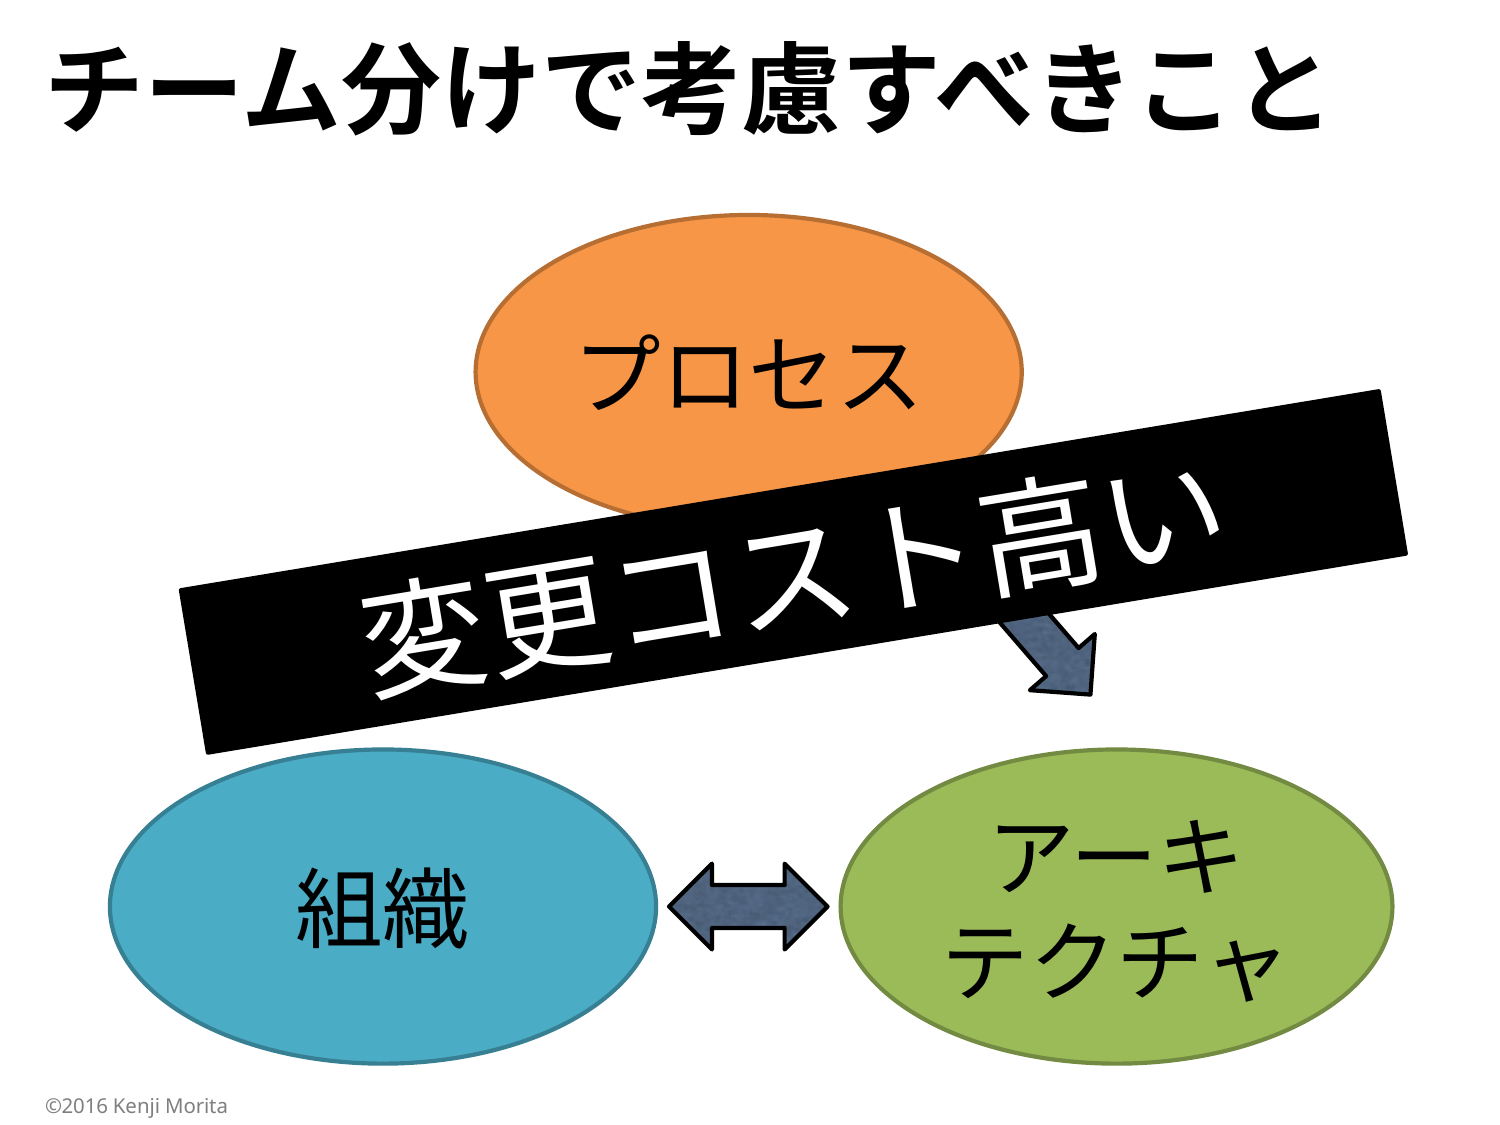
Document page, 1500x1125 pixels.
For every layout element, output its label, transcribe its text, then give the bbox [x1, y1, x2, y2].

text_box アーキ テクチャ [838, 747, 1395, 1066]
text_box プロセス [473, 212, 1024, 514]
text_box [669, 863, 828, 950]
text_box 変更コスト高い [178, 389, 1408, 755]
text_box [1001, 615, 1095, 695]
title チーム分けで考慮すべきこと [39, 4, 1459, 168]
text_box 組織 [107, 747, 659, 1066]
